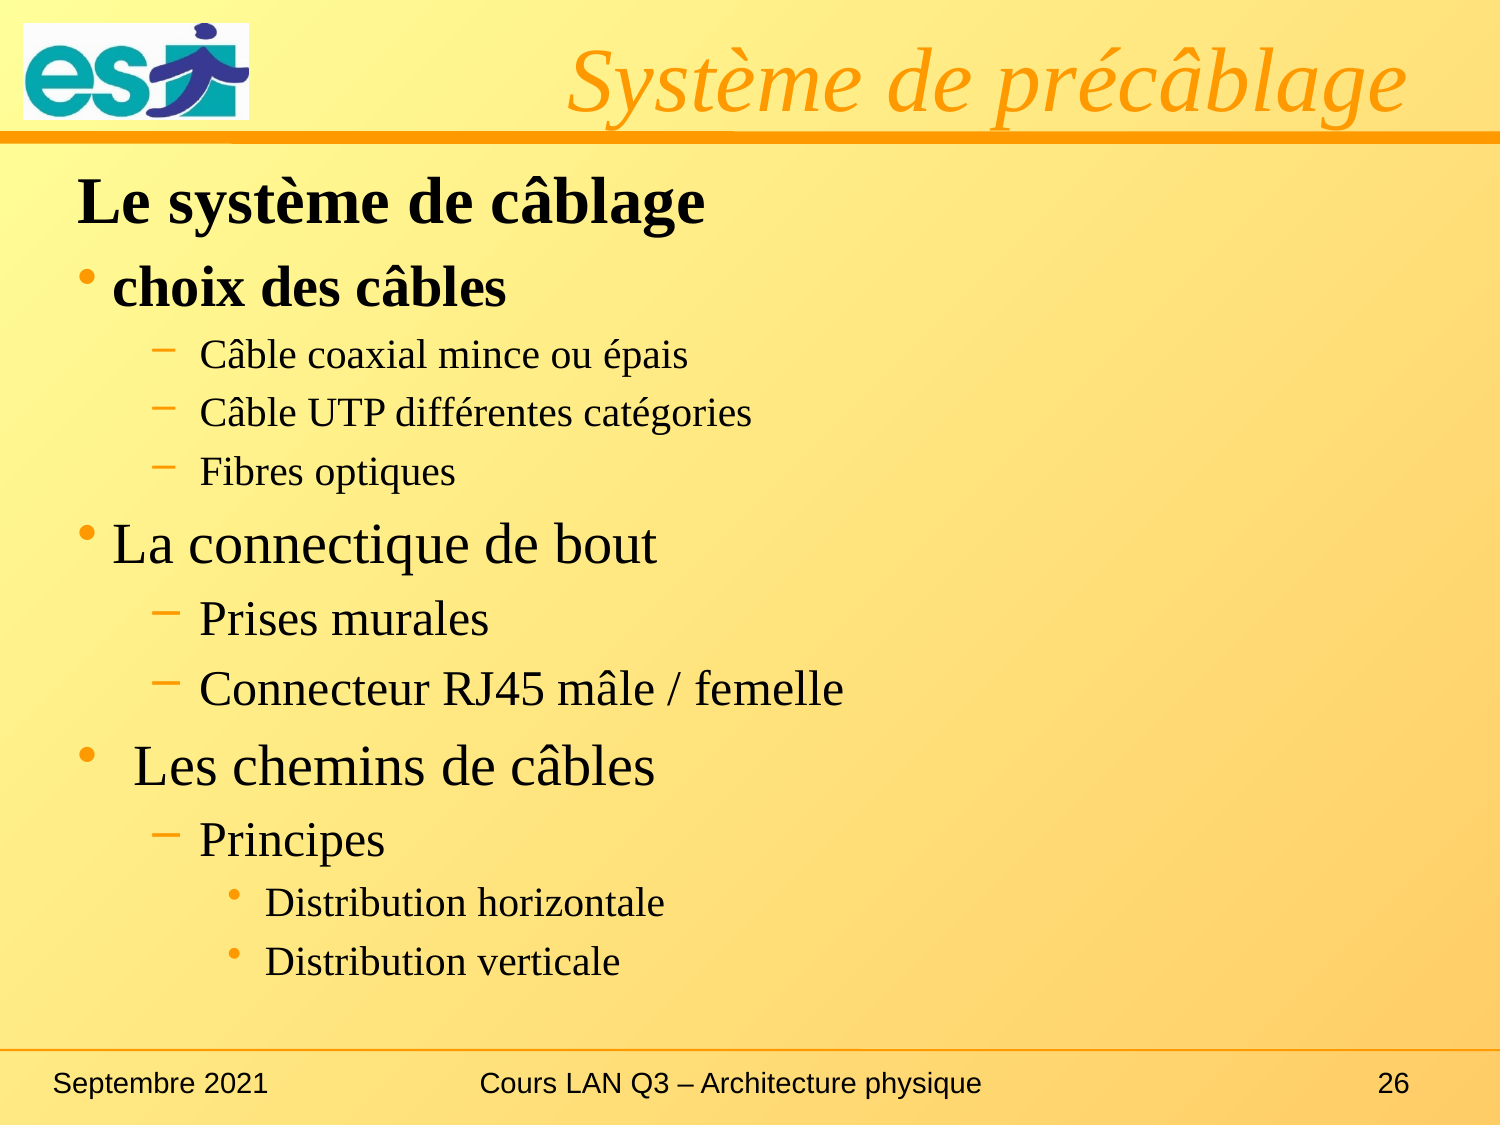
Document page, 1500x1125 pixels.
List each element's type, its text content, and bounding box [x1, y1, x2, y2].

picture [23, 23, 249, 120]
footer Cours LAN Q3 – Architecture physique [349, 1056, 1112, 1108]
list Le système de câblage choix des câbles Câble coaxial mince ou épais Câble UTP différentes catégories Fibres optiques La connectique de bout Prises murales Connecteur RJ45 mâle / femelle Les chemins de câbles Principes Distribution horizontale Distribution verticale [62, 148, 1426, 1048]
title Système de précâblage [249, 24, 1426, 138]
slide_number Septembre 2021 [37, 1056, 349, 1108]
slide_number 26 [1112, 1056, 1426, 1108]
